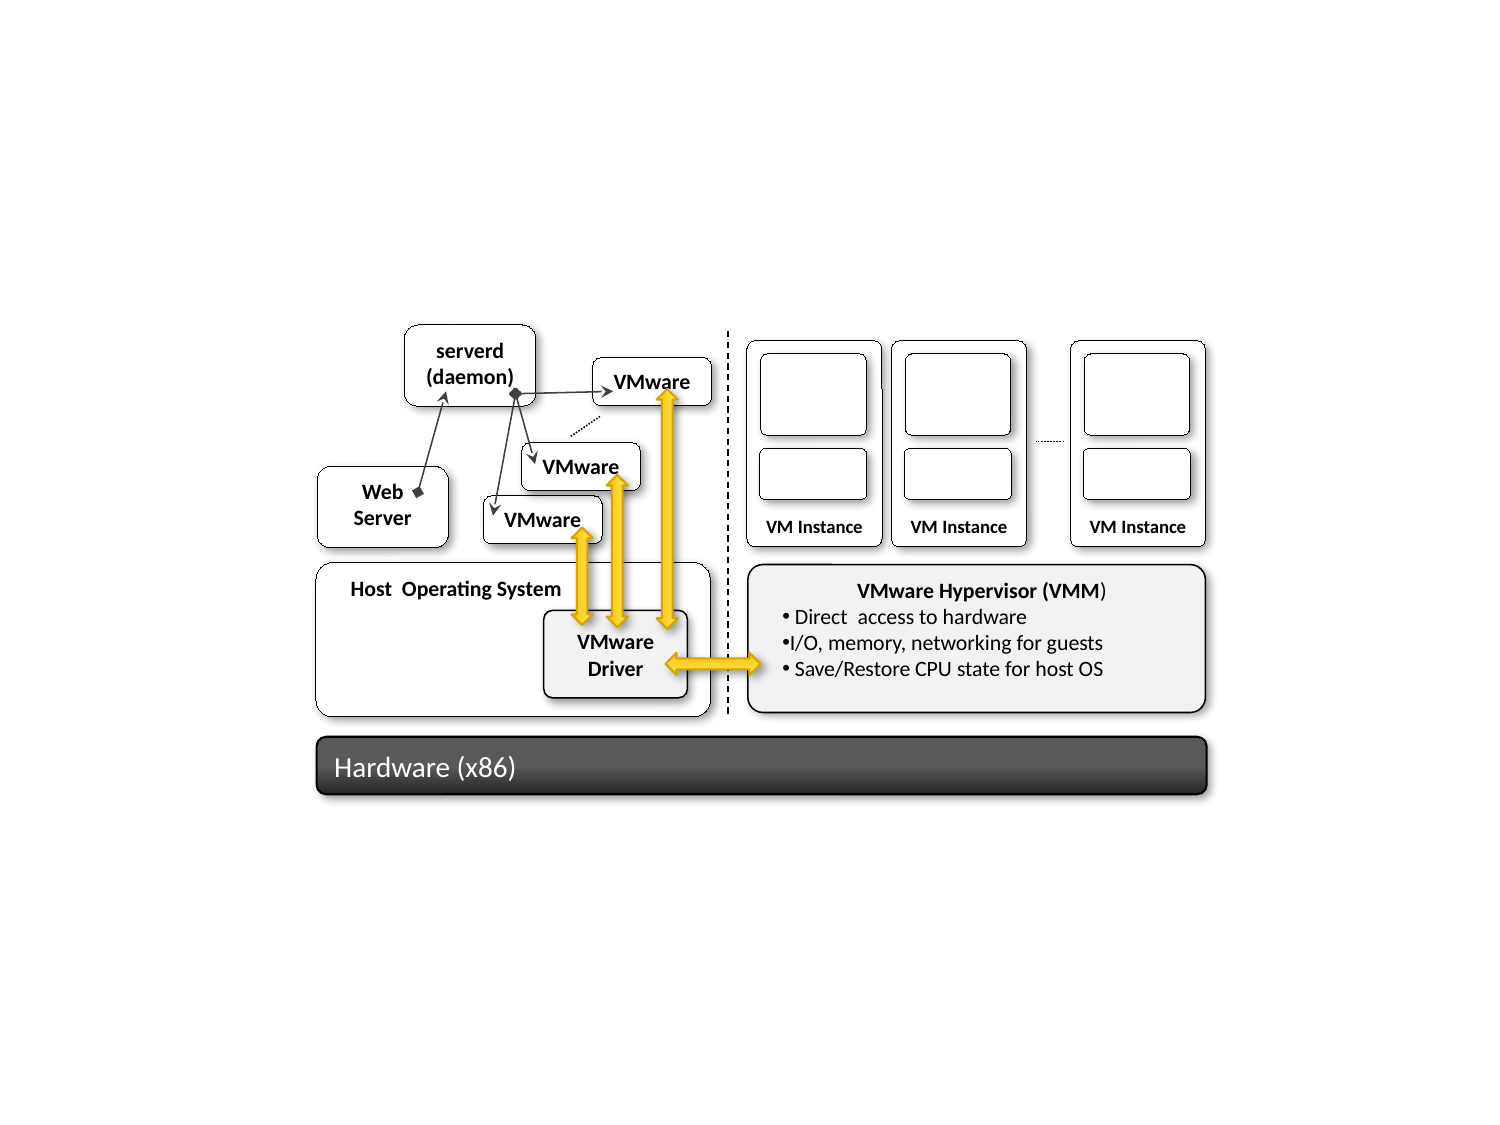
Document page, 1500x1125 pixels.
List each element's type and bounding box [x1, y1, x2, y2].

text_box [293, 293, 1226, 824]
